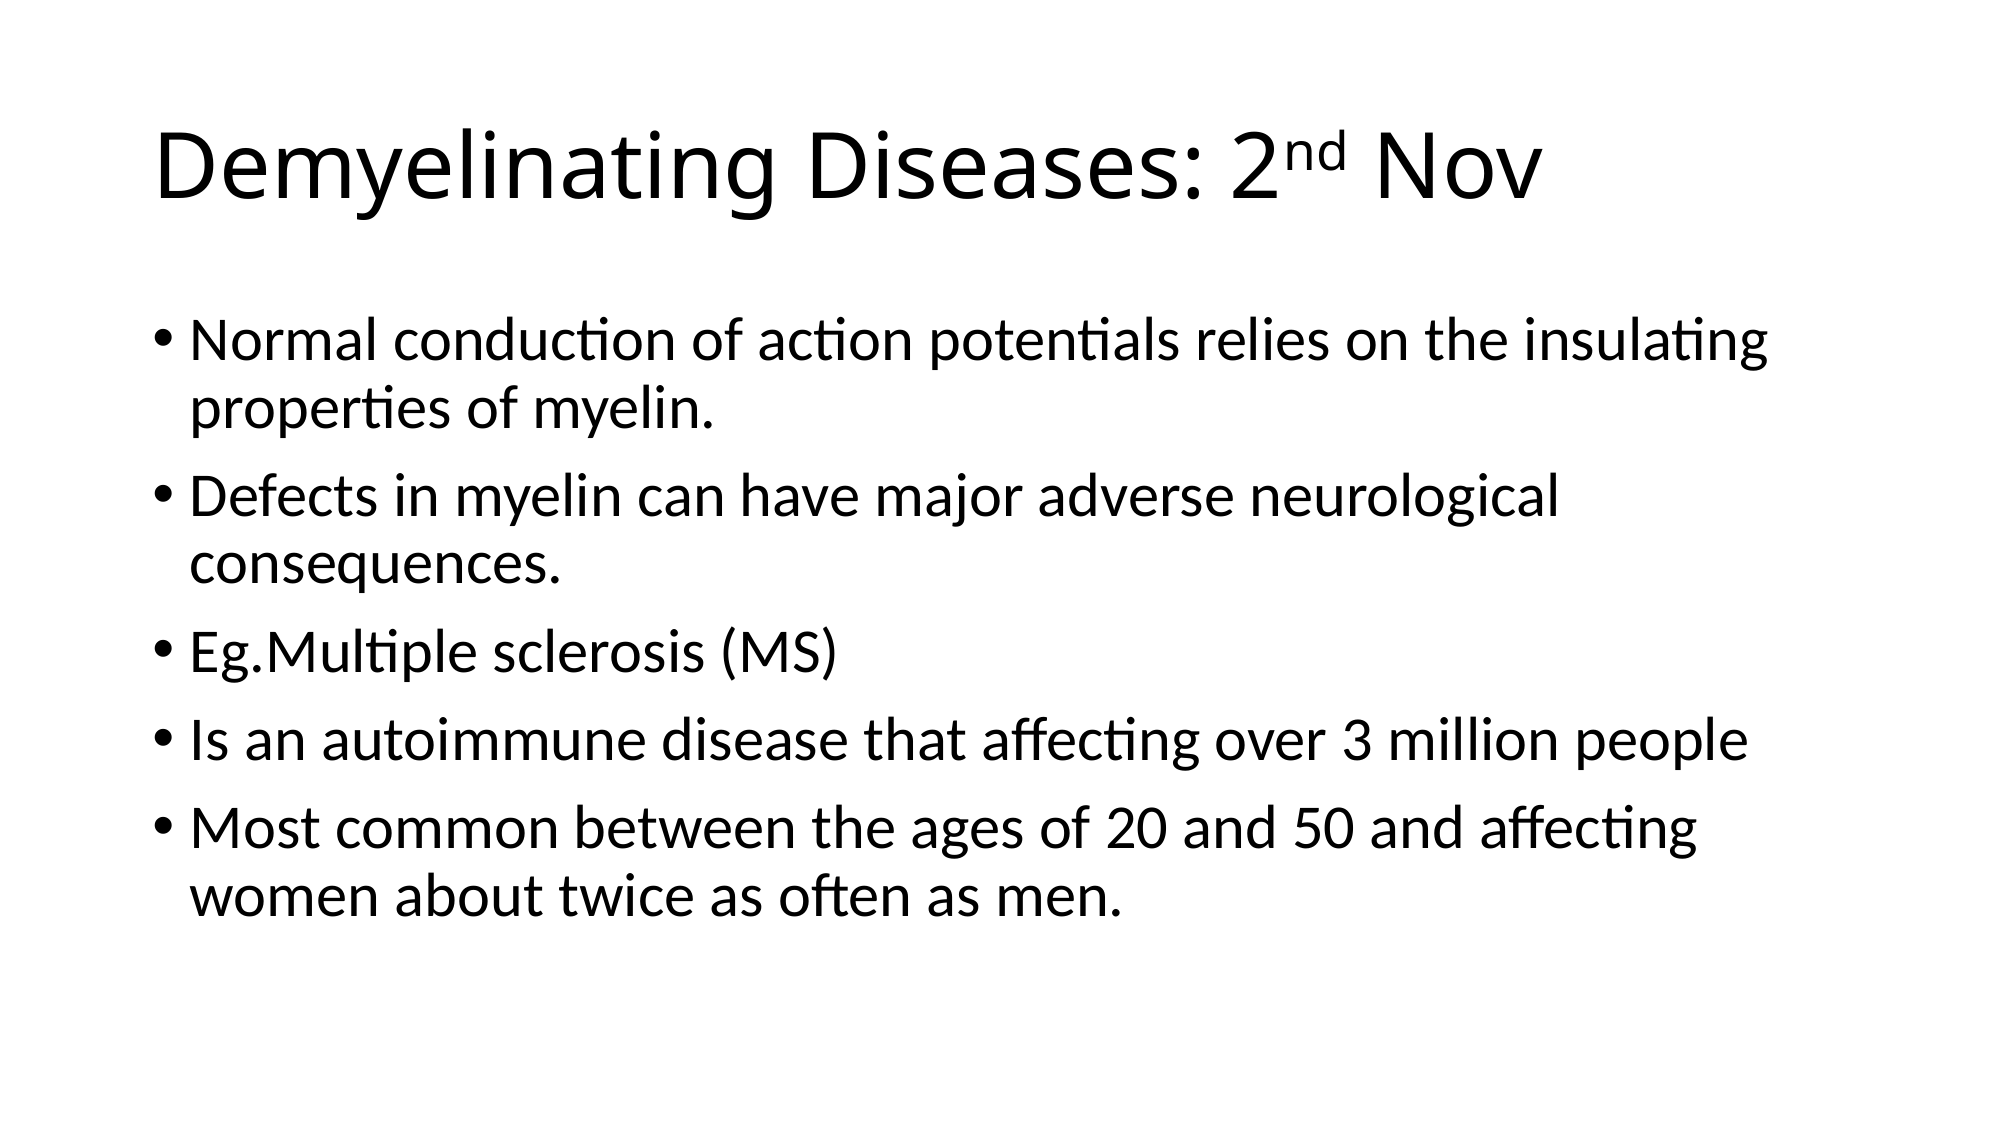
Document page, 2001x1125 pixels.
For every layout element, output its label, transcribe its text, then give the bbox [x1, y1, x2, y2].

list Normal conduction of action potentials relies on the insulating properties of myelin. Defects in myelin can have major adverse neurological consequences. Eg.Multiple sclerosis (MS) Is an autoimmune disease that affecting over 3 million people Most common between the ages of 20 and 50 and affecting women about twice as often as men. [137, 299, 1863, 1014]
title Demyelinating Diseases: 2nd Nov [137, 59, 1863, 278]
